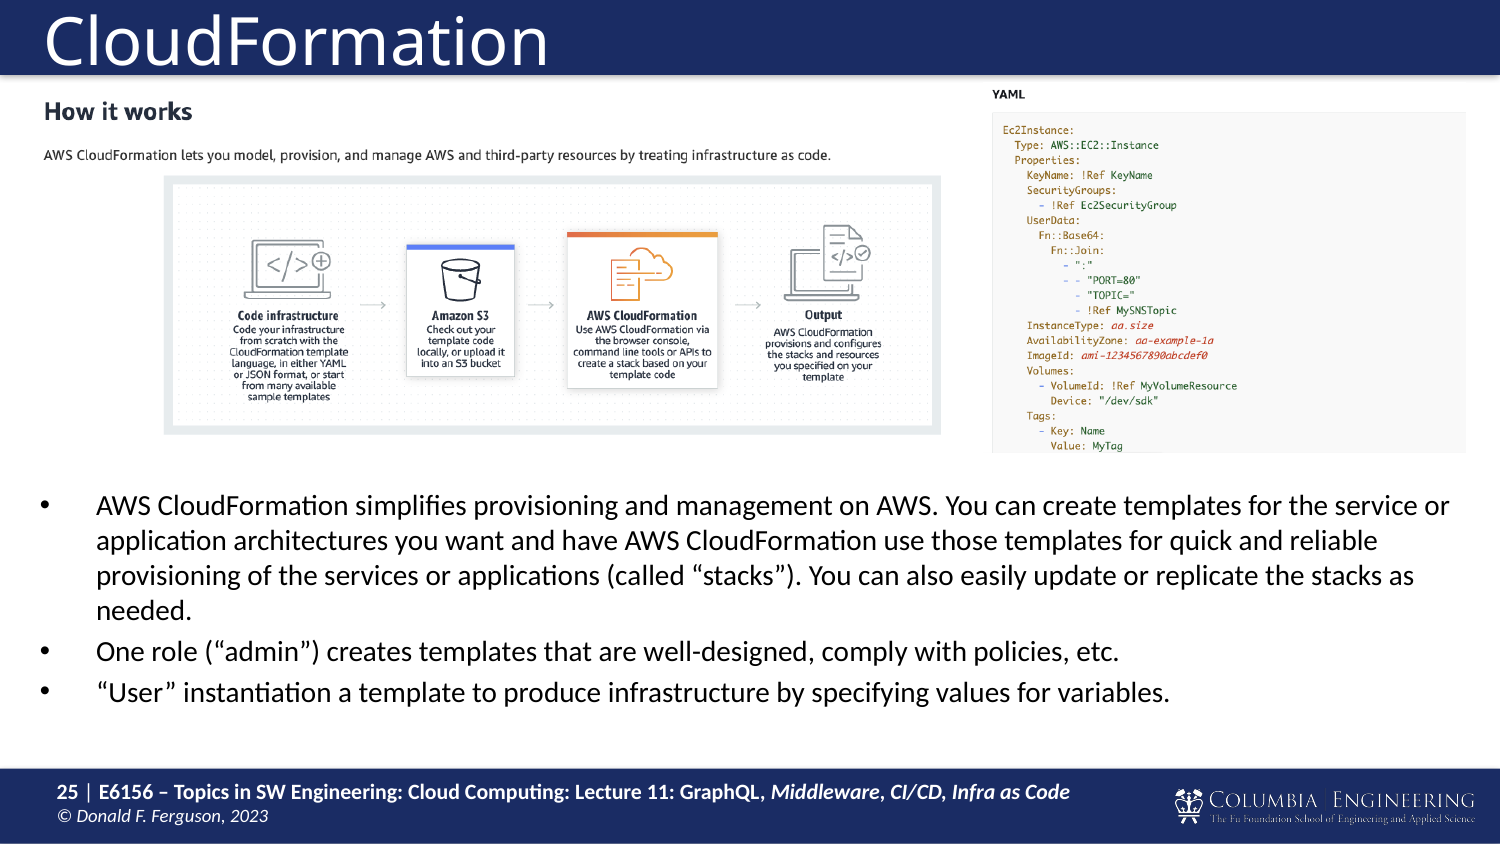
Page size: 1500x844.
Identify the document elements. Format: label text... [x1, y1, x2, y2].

picture [24, 89, 980, 463]
list AWS CloudFormation simplifies provisioning and management on AWS. You can create templates for the service or application architectures you want and have AWS CloudFormation use those templates for quick and reliable provisioning of the services or applications (called “stacks”). You can also easily update or replicate the stacks as needed. One role (“admin”) creates templates that are well-designed, comply with policies, etc. “User” instantiation a template to produce infrastructure by specifying values for variables. [24, 479, 1475, 760]
title CloudFormation [28, 0, 1450, 73]
picture [982, 82, 1467, 454]
